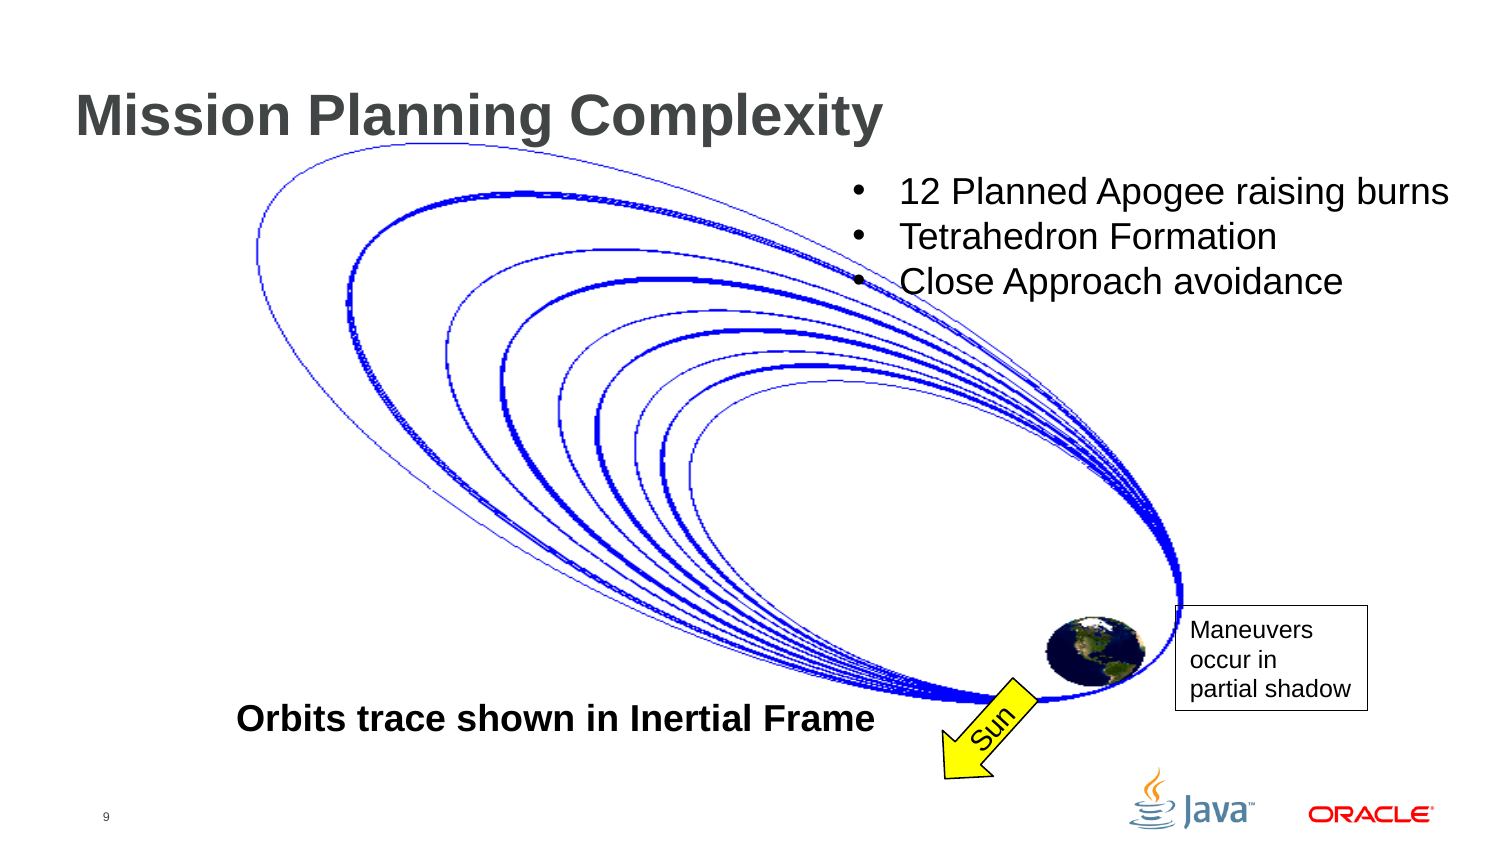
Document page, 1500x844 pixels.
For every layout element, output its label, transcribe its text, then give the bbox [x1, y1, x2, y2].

text_box Sun [943, 752, 994, 779]
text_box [221, 90, 1305, 744]
picture [1109, 827, 1266, 834]
picture [1109, 762, 1266, 782]
text_box Maneuvers occur in partial shadow [1310, 605, 1368, 711]
text_box 12 Planned Apogee raising burns Tetrahedron Formation Close Approach avoidance [1310, 159, 1475, 355]
slide_number 9 [1074, 782, 1425, 827]
title Mission Planning Complexity [75, 78, 1425, 149]
picture [1293, 790, 1445, 838]
